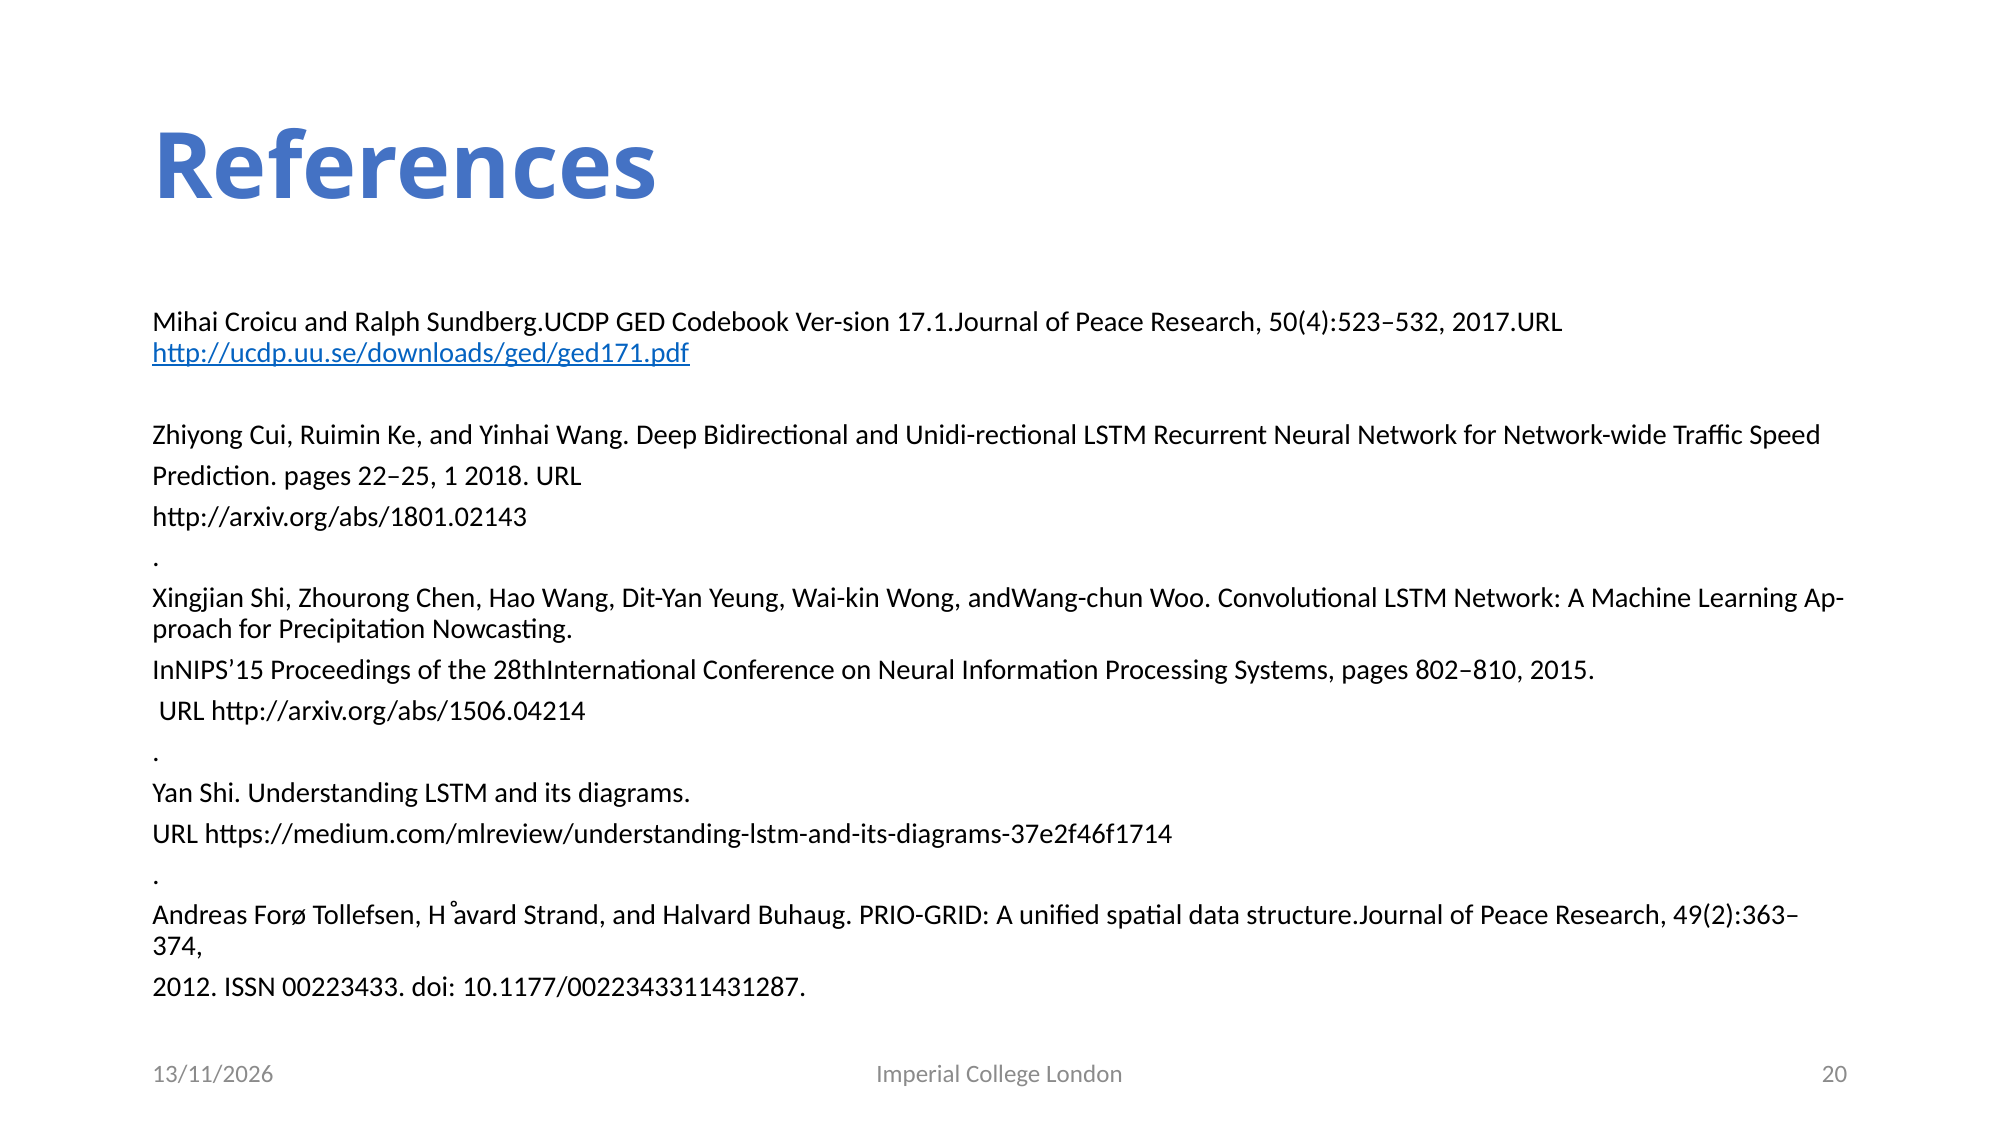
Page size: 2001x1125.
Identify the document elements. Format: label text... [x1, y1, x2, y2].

footer Imperial College London [662, 1042, 1338, 1103]
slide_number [137, 1042, 588, 1103]
title References [137, 59, 1863, 278]
slide_number 20 [1412, 1042, 1863, 1103]
list Mihai Croicu and Ralph Sundberg.UCDP GED Codebook Ver-sion 17.1.Journal of Peace Research, 50(4):523–532, 2017.URL http://ucdp.uu.se/downloads/ged/ged171.pdf Zhiyong Cui, Ruimin Ke, and Yinhai Wang. Deep Bidirectional and Unidi-rectional LSTM Recurrent Neural Network for Network-wide Traffic Speed Prediction. pages 22–25, 1 2018. URL http://arxiv.org/abs/1801.02143 . Xingjian Shi, Zhourong Chen, Hao Wang, Dit-Yan Yeung, Wai-kin Wong, andWang-chun Woo. Convolutional LSTM Network: A Machine Learning Ap-proach for Precipitation Nowcasting. InNIPS’15 Proceedings of the 28thInternational Conference on Neural Information Processing Systems, pages 802–810, 2015. URL http://arxiv.org/abs/1506.04214 . Yan Shi. Understanding LSTM and its diagrams. URL https://medium.com/mlreview/understanding-lstm-and-its-diagrams-37e2f46f1714 . Andreas Forø Tollefsen, H ̊avard Strand, and Halvard Buhaug. PRIO-GRID: A unified spatial data structure.Journal of Peace Research, 49(2):363–374, 2012. ISSN 00223433. doi: 10.1177/0022343311431287. [137, 299, 1863, 1014]
